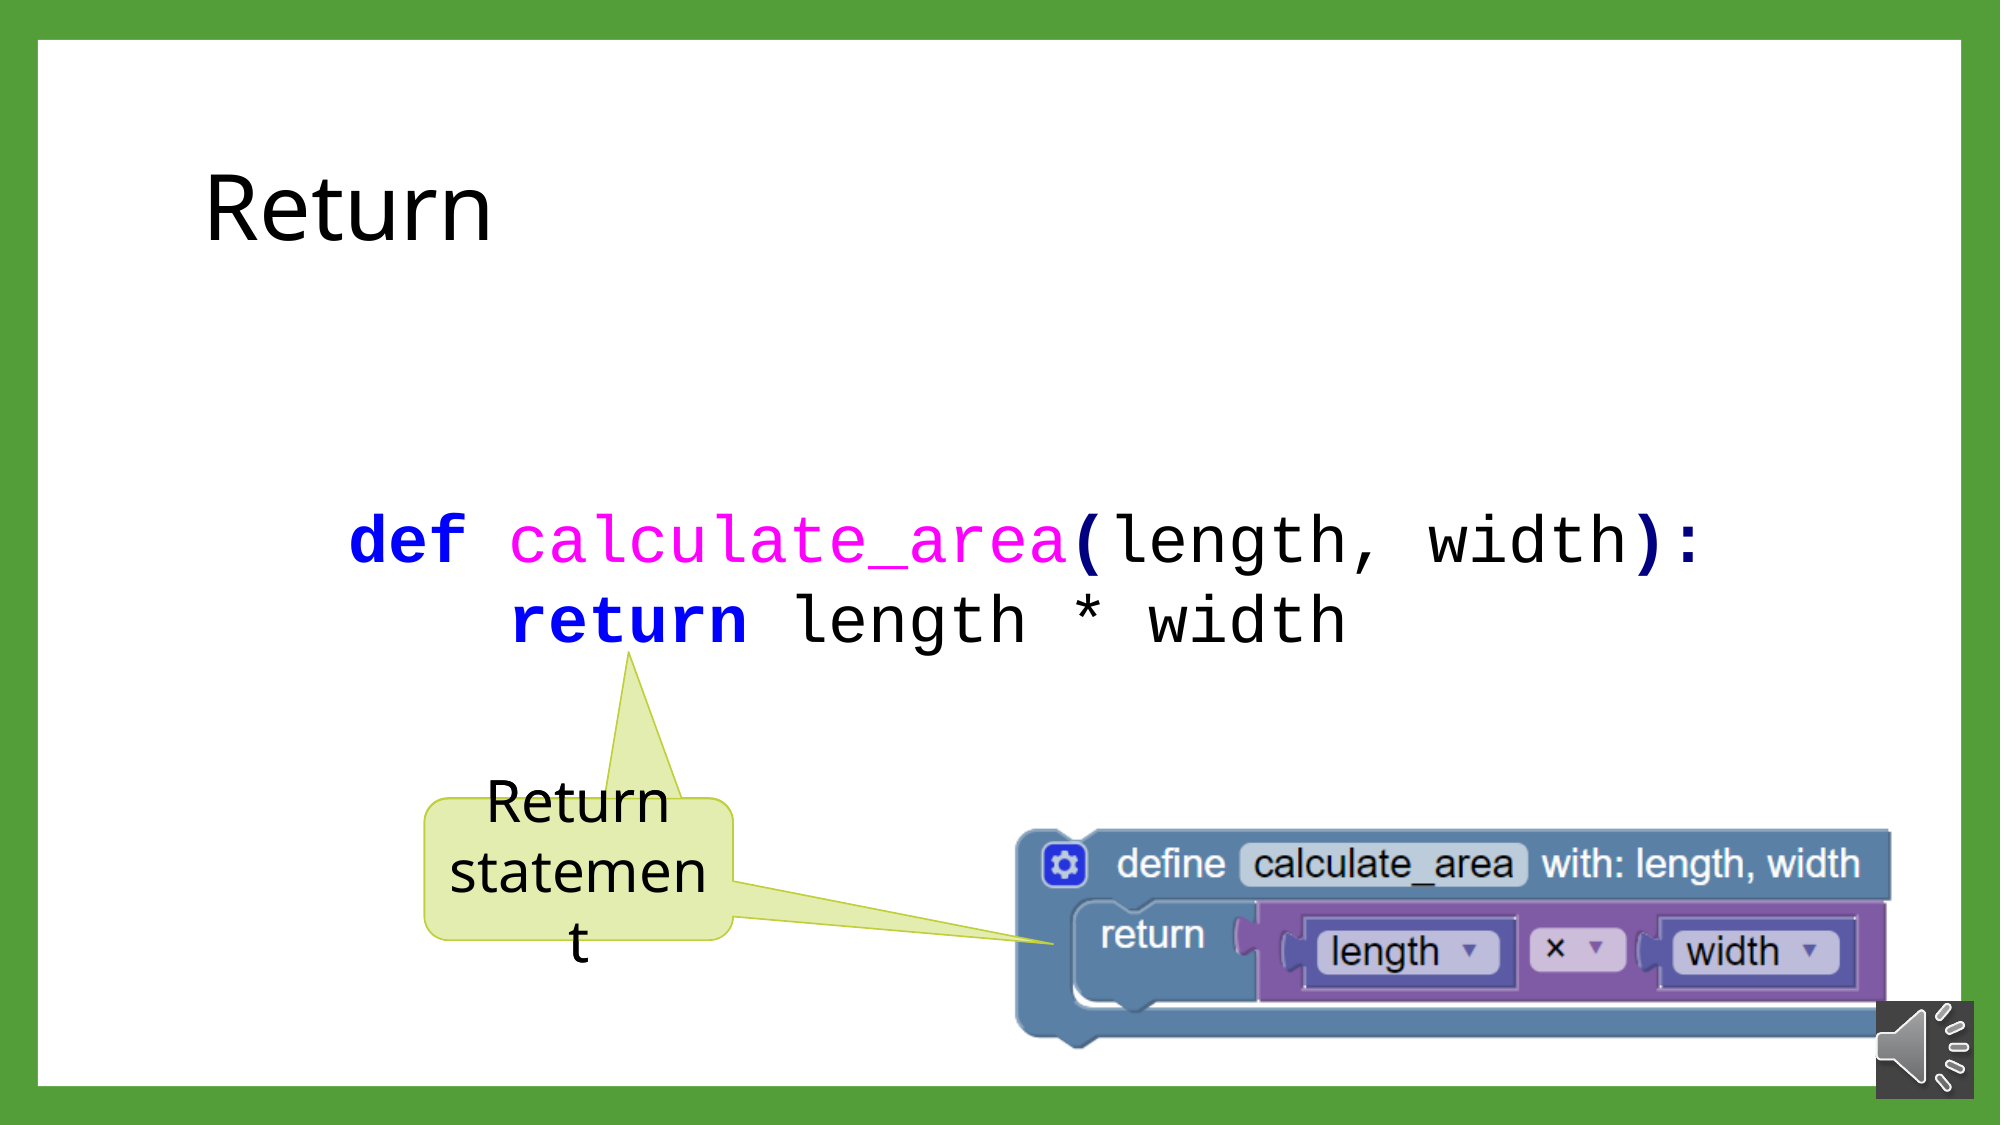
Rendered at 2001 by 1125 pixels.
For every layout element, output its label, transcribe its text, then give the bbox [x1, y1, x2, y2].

title Return [187, 99, 1808, 323]
text_box def calculate_area(length, width): return length * width [333, 488, 1808, 663]
text_box Return statement [423, 797, 1000, 941]
picture [1006, 818, 1976, 1101]
text_box Return statement [603, 651, 683, 797]
